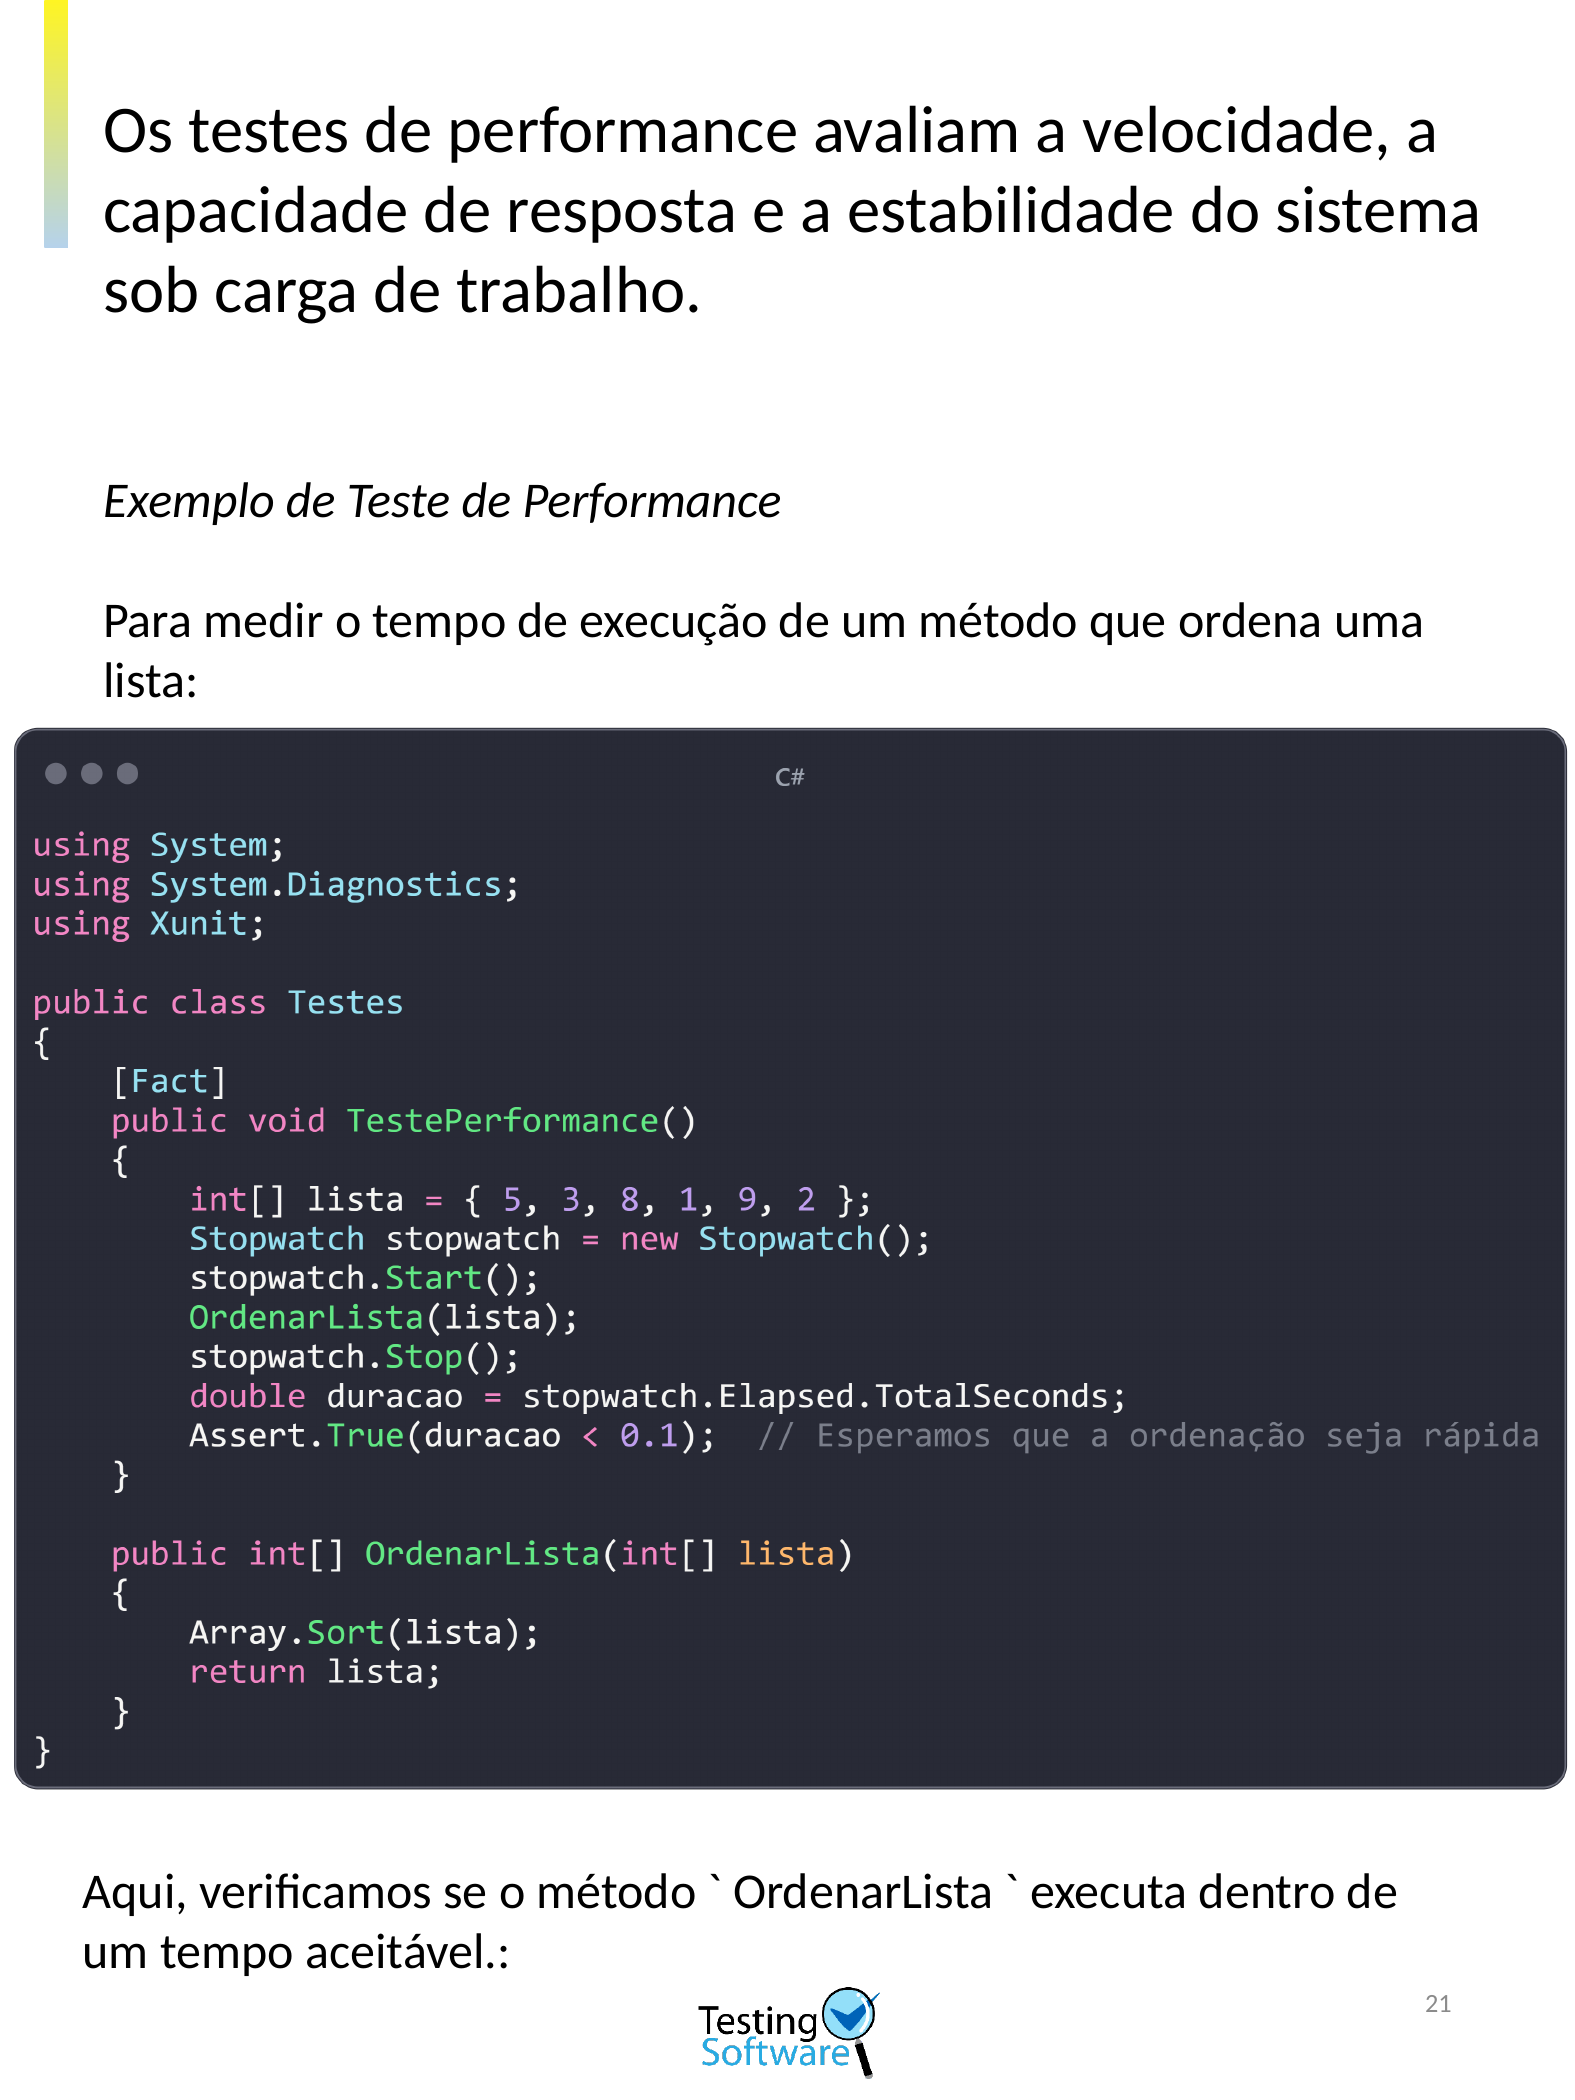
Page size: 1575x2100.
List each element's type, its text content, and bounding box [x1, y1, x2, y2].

picture [0, 717, 1575, 1798]
text_box Exemplo de Teste de Performance Para medir o tempo de execução de um método que ordena uma lista: [88, 459, 1500, 715]
text_box [43, 0, 69, 249]
text_box Os testes de performance avaliam a velocidade, a capacidade de resposta e a estabilidade do sistema sob carga de trabalho. [88, 78, 1500, 334]
picture [692, 1938, 883, 2089]
text_box Aqui, verificamos se o método ` OrdenarLista ` executa dentro de um tempo aceitável.: [67, 1851, 1478, 1986]
slide_number 21 [1112, 1946, 1467, 2059]
